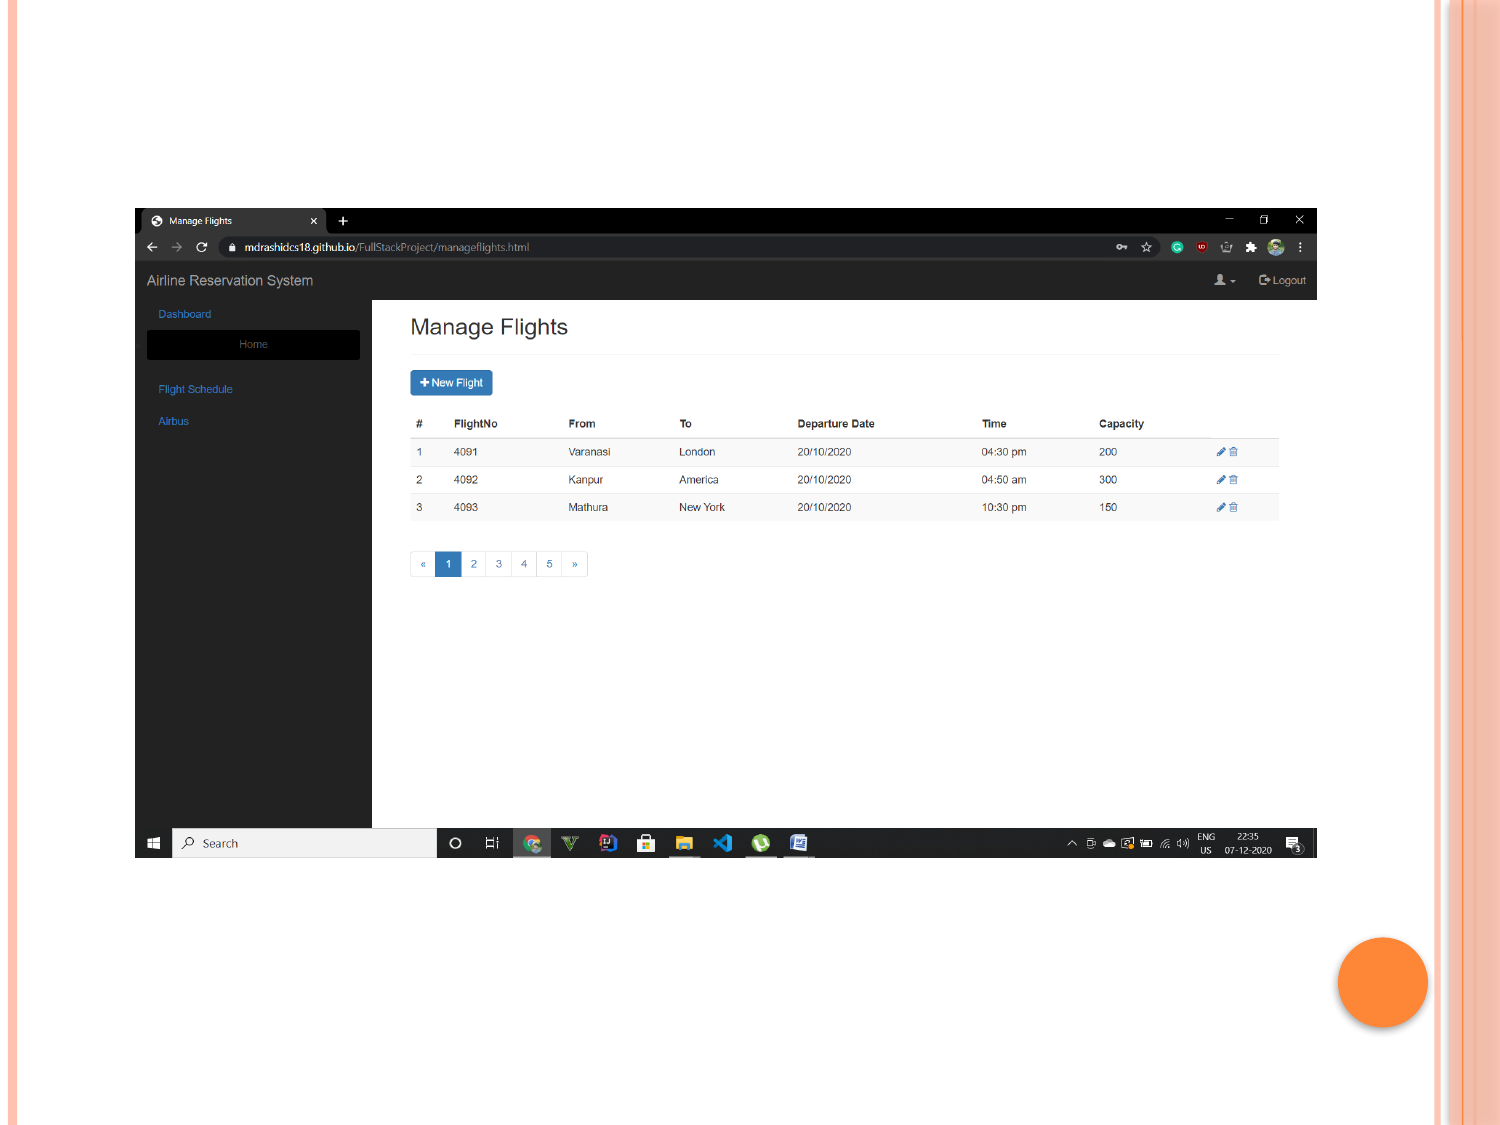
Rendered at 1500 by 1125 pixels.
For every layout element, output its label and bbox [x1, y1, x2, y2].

picture [135, 207, 1318, 859]
